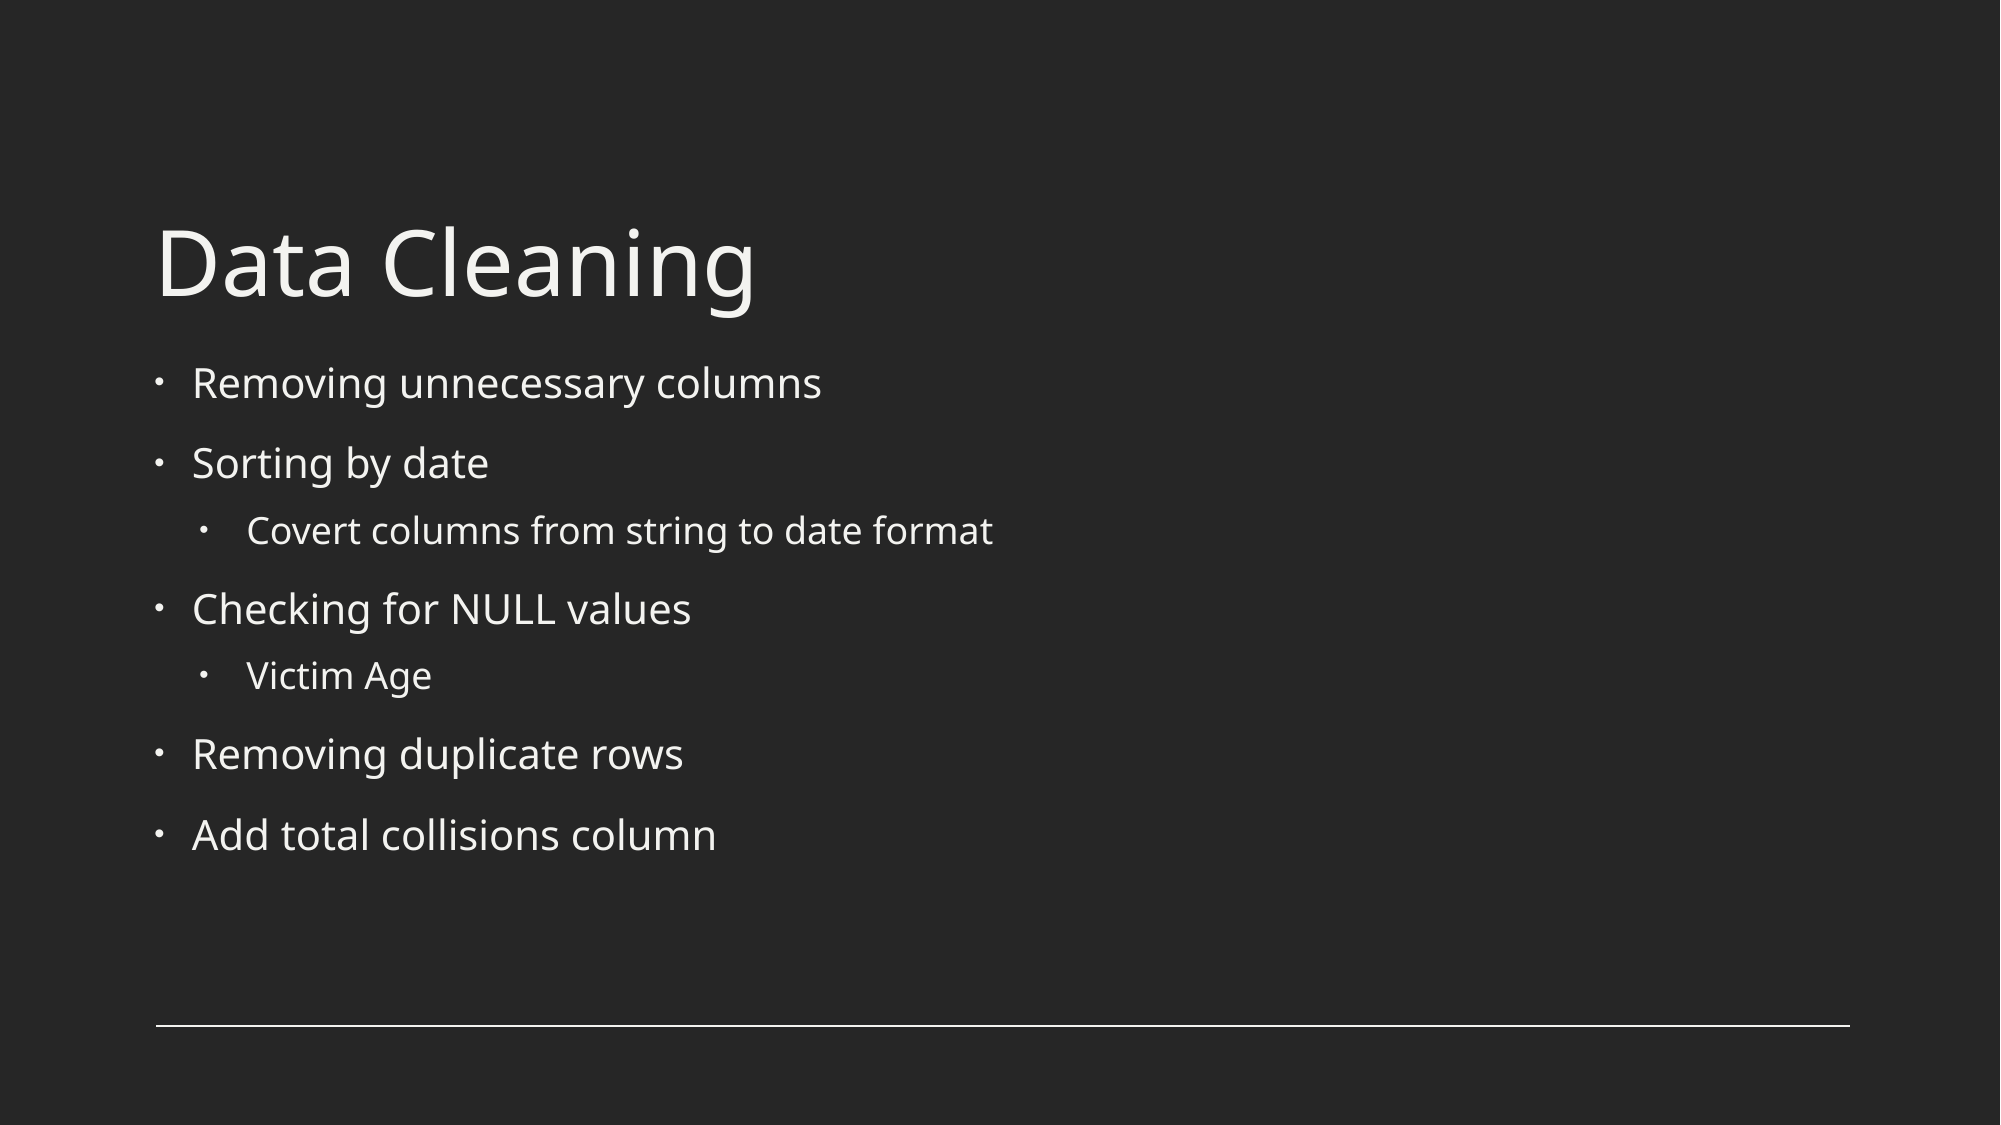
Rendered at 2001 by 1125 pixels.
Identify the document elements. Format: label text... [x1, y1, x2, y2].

list Removing unnecessary columns Sorting by date Covert columns from string to date format Checking for NULL values Victim Age Removing duplicate rows Add total collisions column [139, 338, 1850, 980]
title Data Cleaning [139, 143, 1850, 322]
